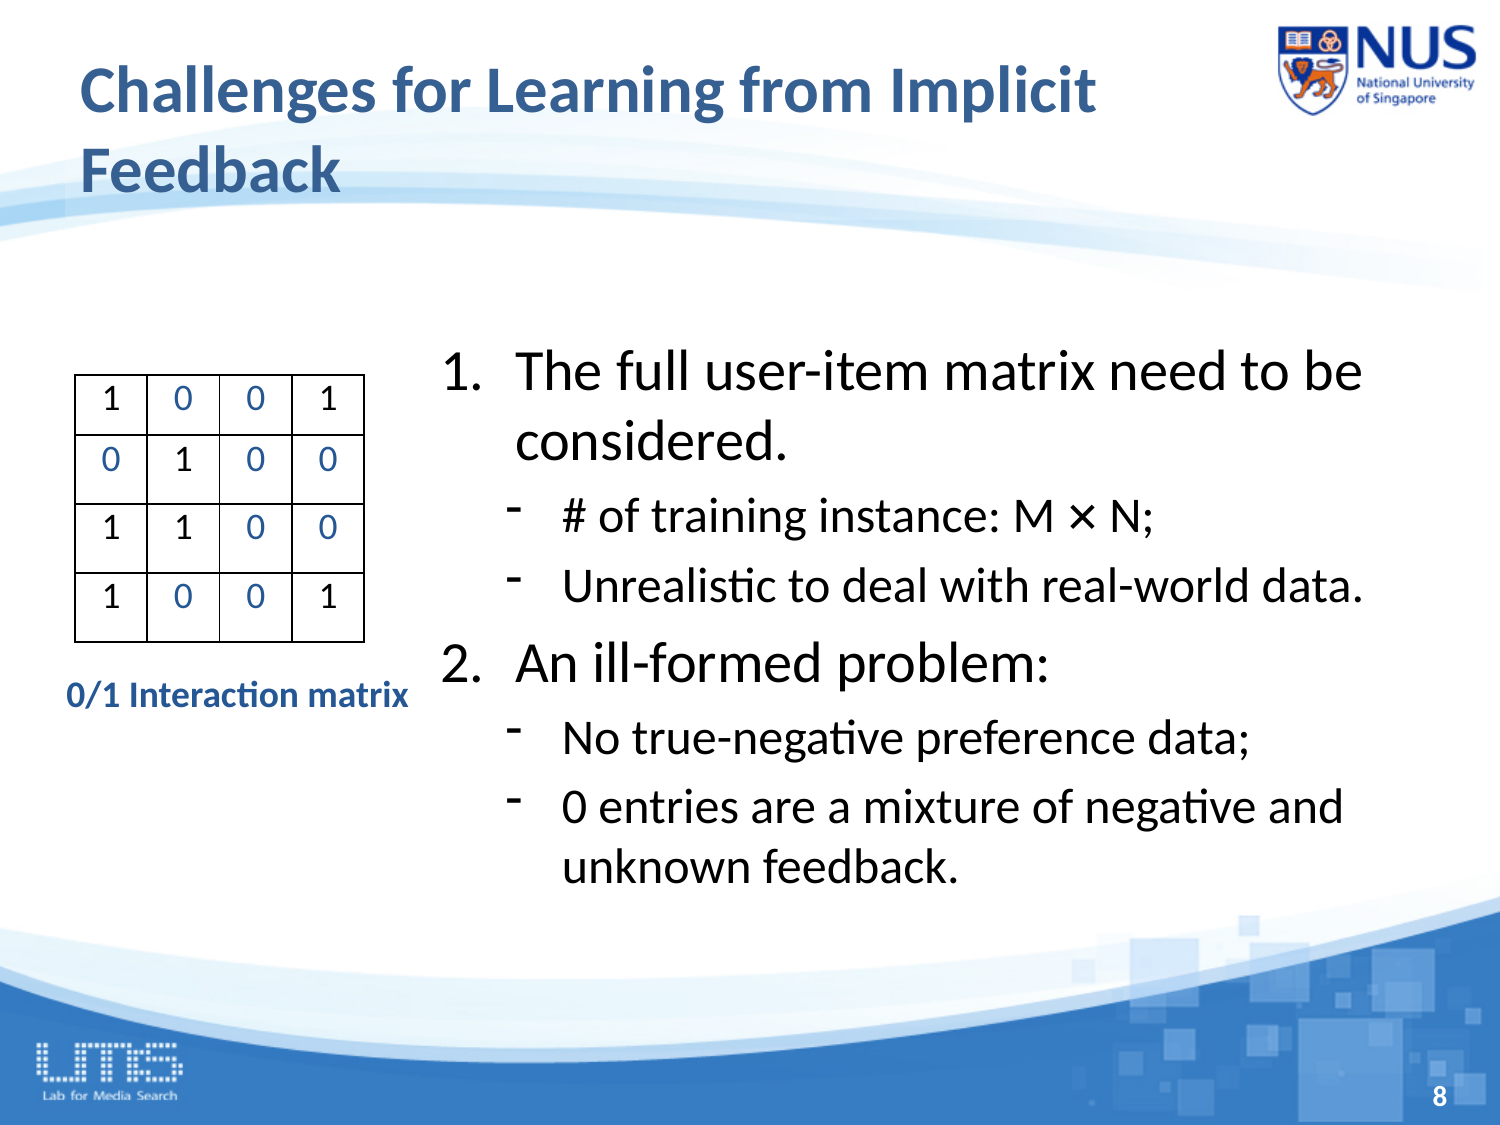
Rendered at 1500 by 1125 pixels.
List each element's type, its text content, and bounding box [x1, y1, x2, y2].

picture [0, 0, 1500, 1125]
table_cell 1 [76, 574, 146, 641]
table_cell 0 [76, 436, 146, 503]
table_header 0 [220, 376, 291, 434]
slide_number 8 [1112, 1065, 1463, 1125]
table_cell 0 [293, 505, 363, 572]
table_cell 0 [220, 574, 291, 641]
table_header 1 [76, 376, 146, 434]
table_cell 1 [148, 436, 219, 503]
table_cell 0 [293, 436, 363, 503]
table_cell 1 [76, 505, 146, 572]
table_cell 1 [293, 574, 363, 641]
table_cell 0 [148, 574, 219, 641]
title Challenges for Learning from Implicit Feedback [64, 30, 1134, 220]
table_header 1 [293, 376, 363, 434]
text_box 0/1 Interaction matrix [51, 662, 425, 723]
table_cell 0 [220, 436, 291, 503]
table_cell 1 [148, 505, 219, 572]
table_header 0 [148, 376, 219, 434]
table_cell 0 [220, 505, 291, 572]
list The full user-item matrix need to be considered. # of training instance: M ✕ N; Unrealistic to deal with real-world data. An ill-formed problem: No true-negative preference data; 0 entries are a mixture of negative and unknown feedback. [425, 324, 1463, 967]
